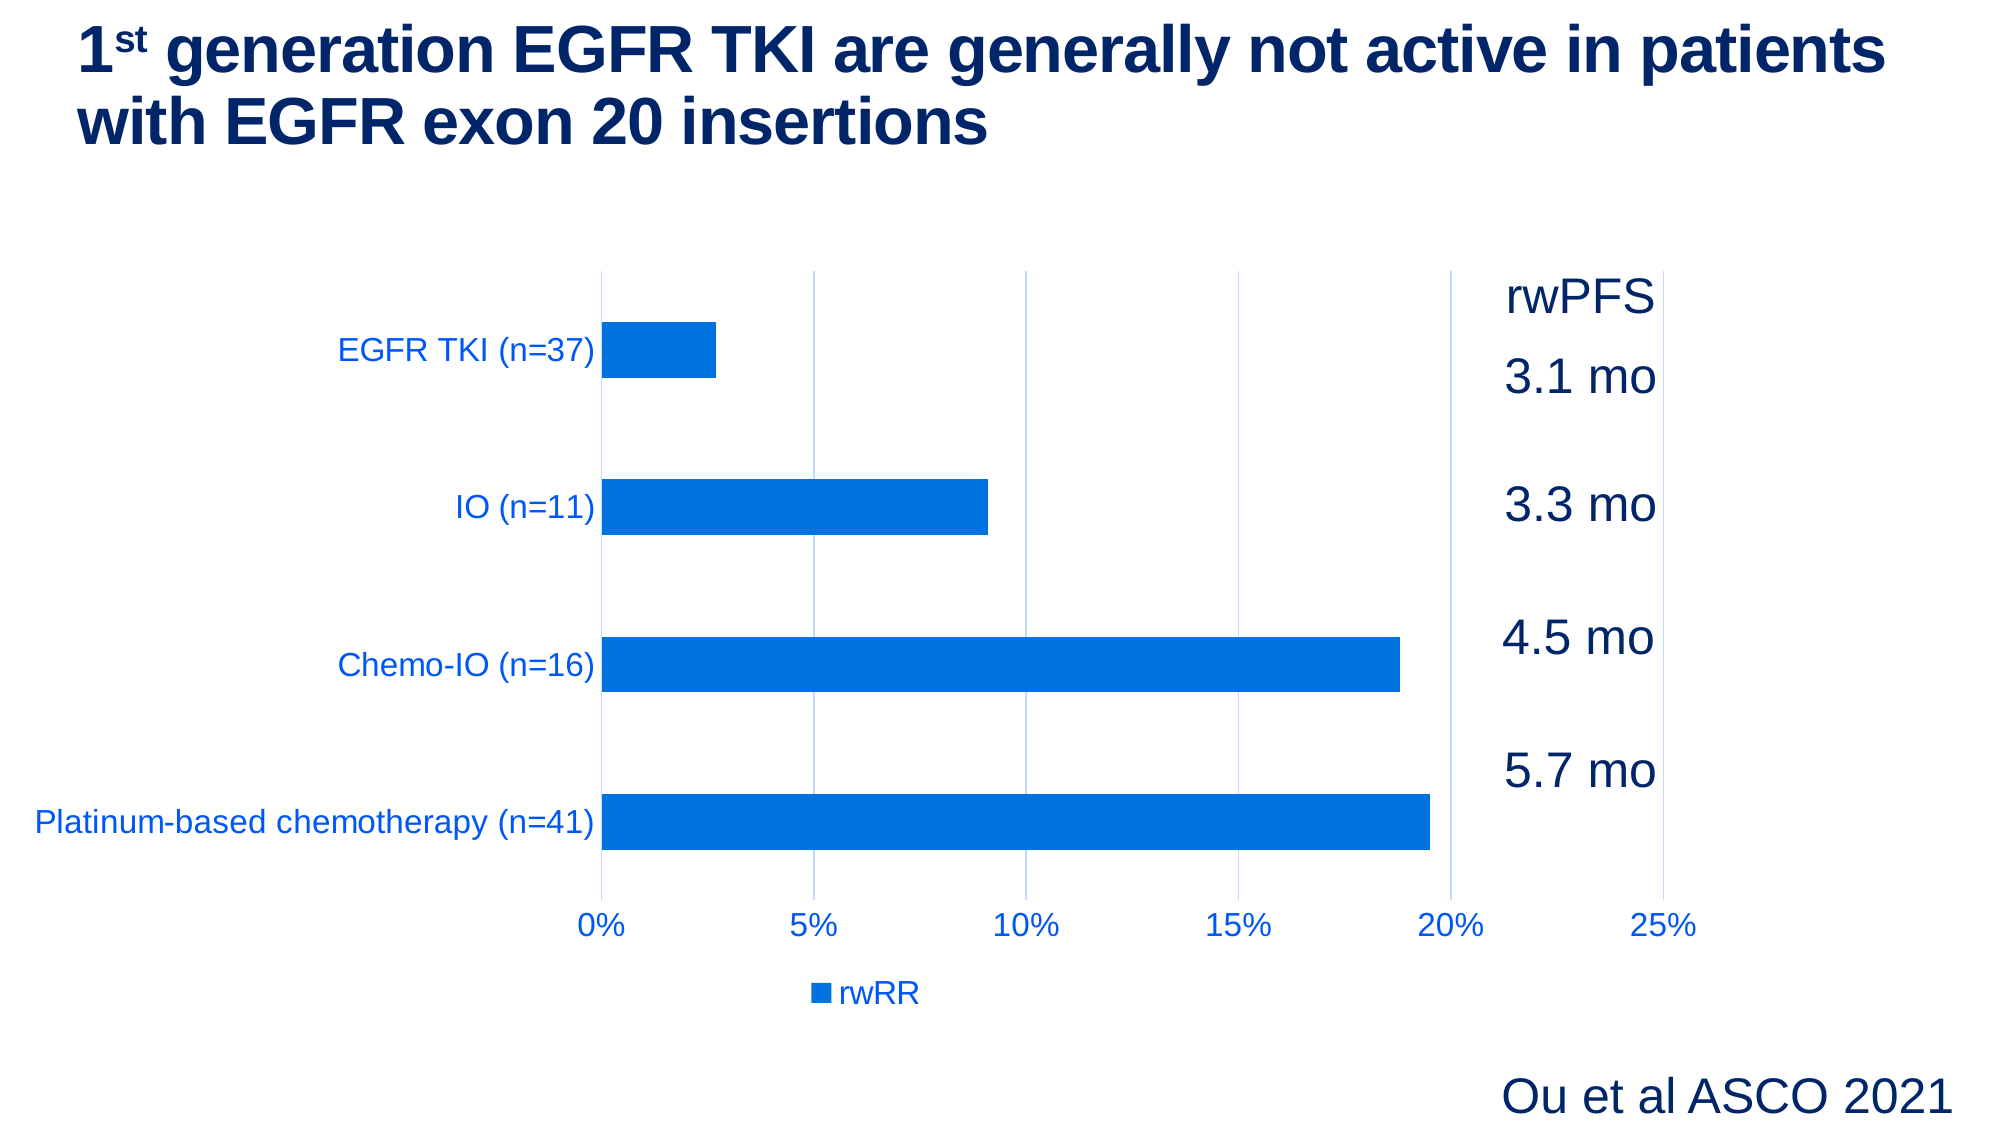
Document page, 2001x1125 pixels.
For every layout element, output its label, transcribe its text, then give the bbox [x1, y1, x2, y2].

title 1st generation EGFR TKI are generally not active in patients with EGFR exon 20 insertions [77, 14, 1947, 192]
text_box Ou et al ASCO 2021 [1486, 1055, 1970, 1125]
chart [0, 256, 1732, 1018]
